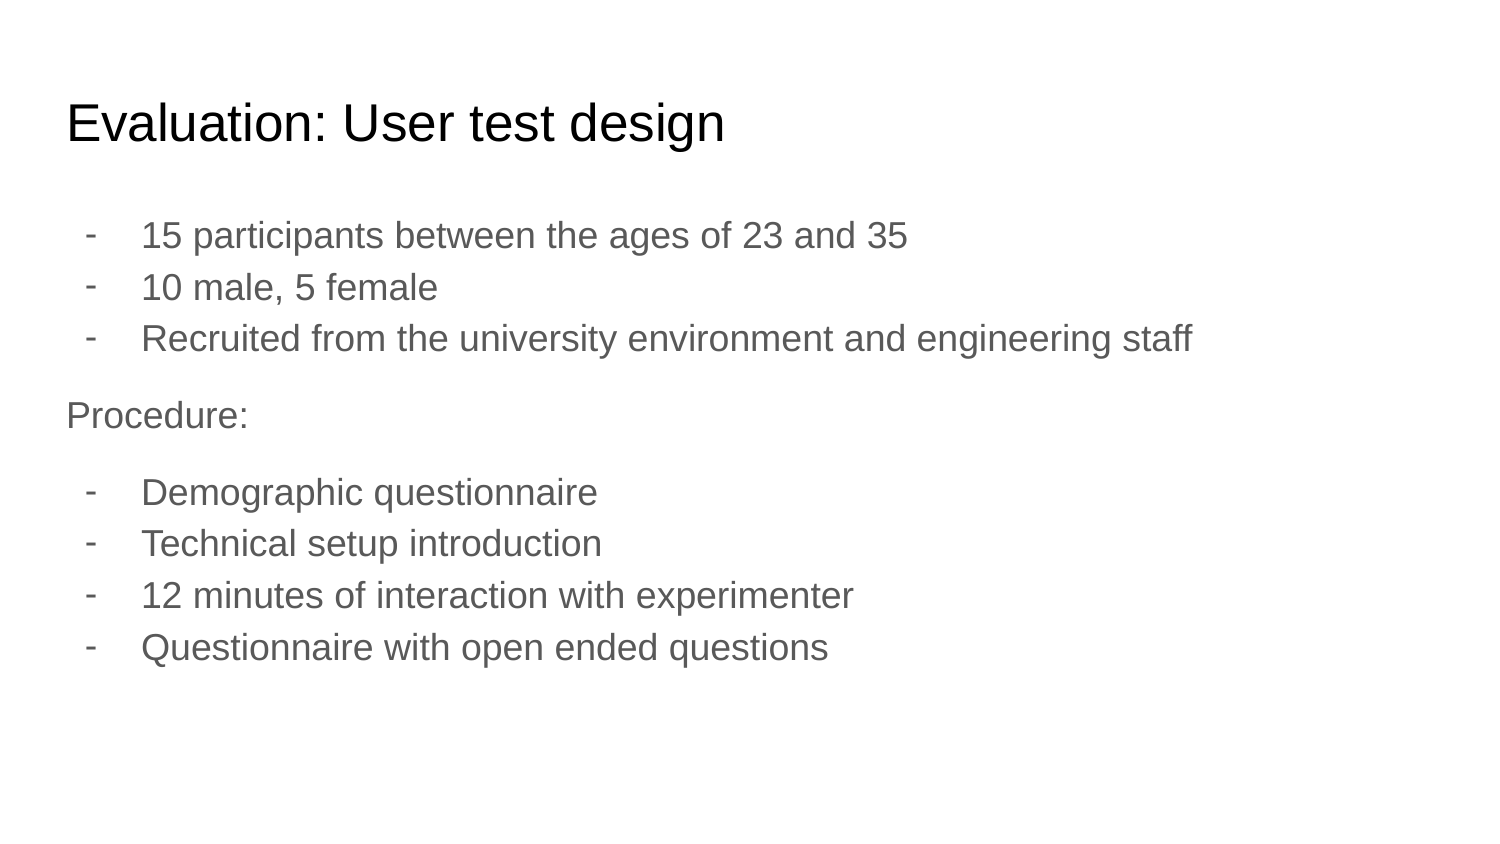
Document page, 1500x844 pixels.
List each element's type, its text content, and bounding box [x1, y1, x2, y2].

list 15 participants between the ages of 23 and 35 10 male, 5 female Recruited from the university environment and engineering staff Procedure: Demographic questionnaire Technical setup introduction 12 minutes of interaction with experimenter Questionnaire with open ended questions [51, 189, 1449, 750]
title Evaluation: User test design [51, 72, 1449, 167]
